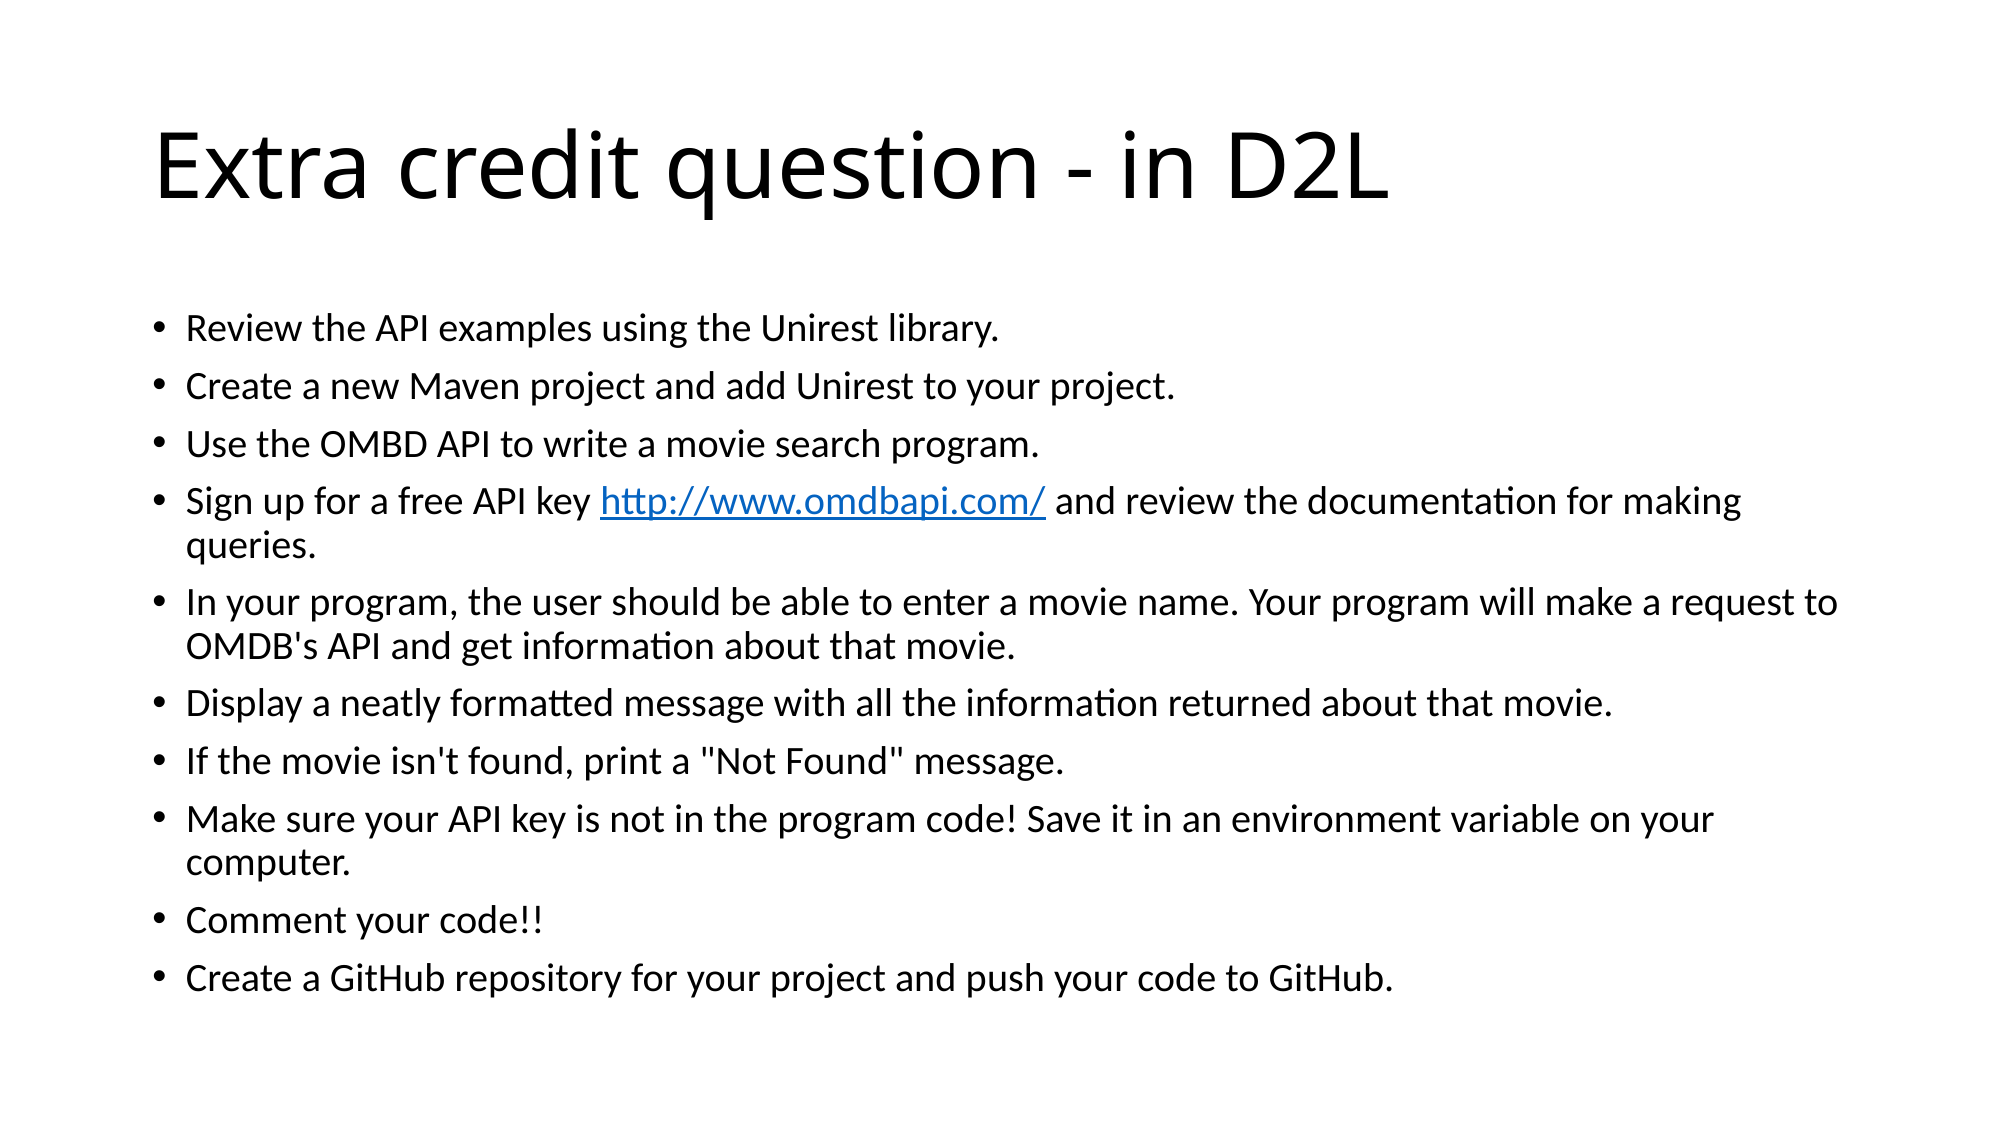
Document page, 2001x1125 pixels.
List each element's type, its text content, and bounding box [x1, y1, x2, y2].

list Review the API examples using the Unirest library. Create a new Maven project and add Unirest to your project. Use the OMBD API to write a movie search program. Sign up for a free API key http://www.omdbapi.com/ and review the documentation for making queries. In your program, the user should be able to enter a movie name. Your program will make a request to OMDB's API and get information about that movie. Display a neatly formatted message with all the information returned about that movie. If the movie isn't found, print a "Not Found" message. Make sure your API key is not in the program code! Save it in an environment variable on your computer. Comment your code!! Create a GitHub repository for your project and push your code to GitHub. [137, 299, 1863, 1014]
title Extra credit question - in D2L [137, 59, 1863, 278]
